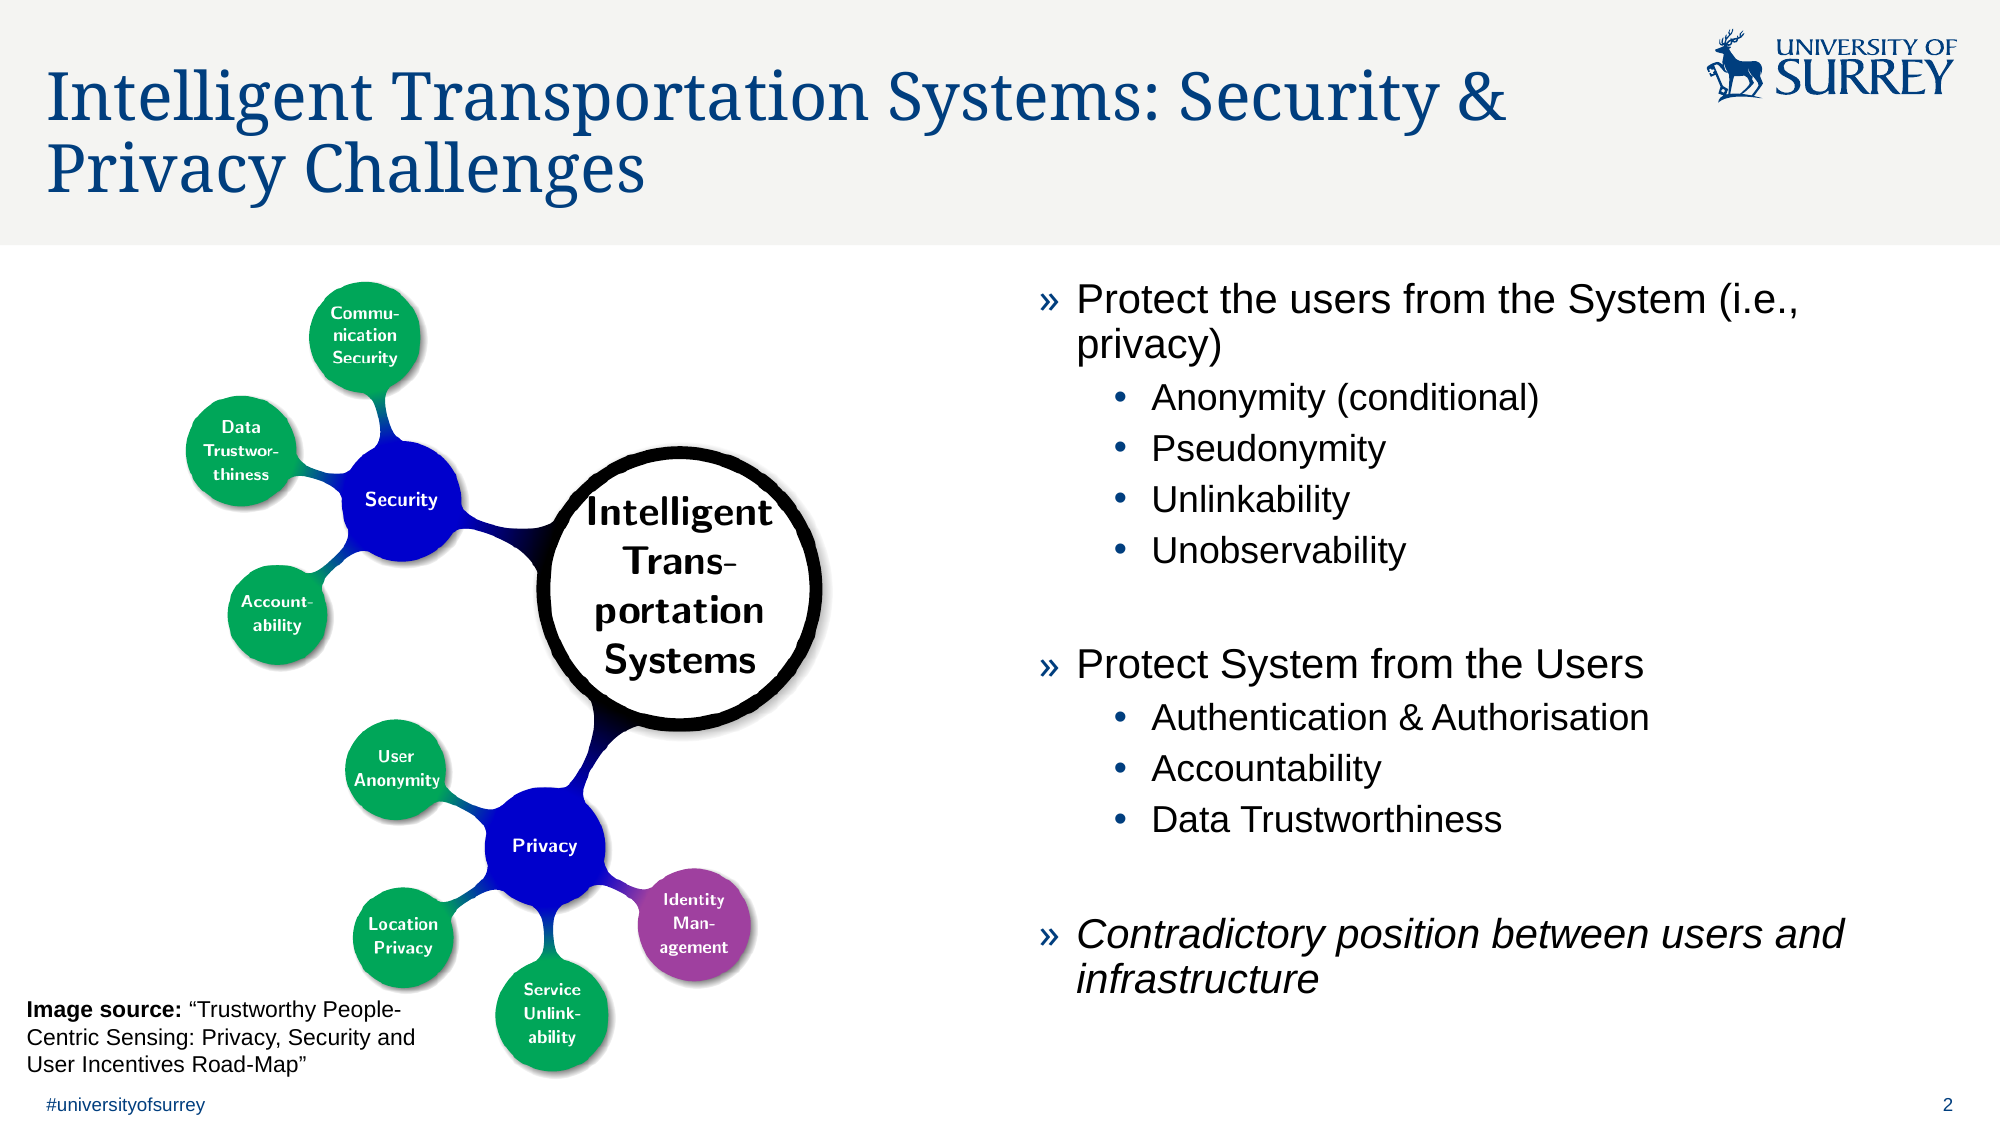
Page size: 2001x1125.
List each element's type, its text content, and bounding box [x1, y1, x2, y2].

text_box Image source: “Trustworthy People-Centric Sensing: Privacy, Security and User Incentives Road-Map” [11, 987, 462, 1085]
title Intelligent Transportation Systems: Security & Privacy Challenges [31, 24, 1690, 246]
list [174, 270, 834, 1083]
list Protect the users from the System (i.e., privacy) Anonymity (conditional) Pseudonymity Unlinkability Unobservability Protect System from the Users Authentication & Authorisation Accountability Data Trustworthiness Contradictory position between users and infrastructure [1023, 270, 1969, 1083]
footer #universityofsurrey [31, 1082, 1862, 1125]
slide_number 2 [1862, 1083, 1969, 1125]
